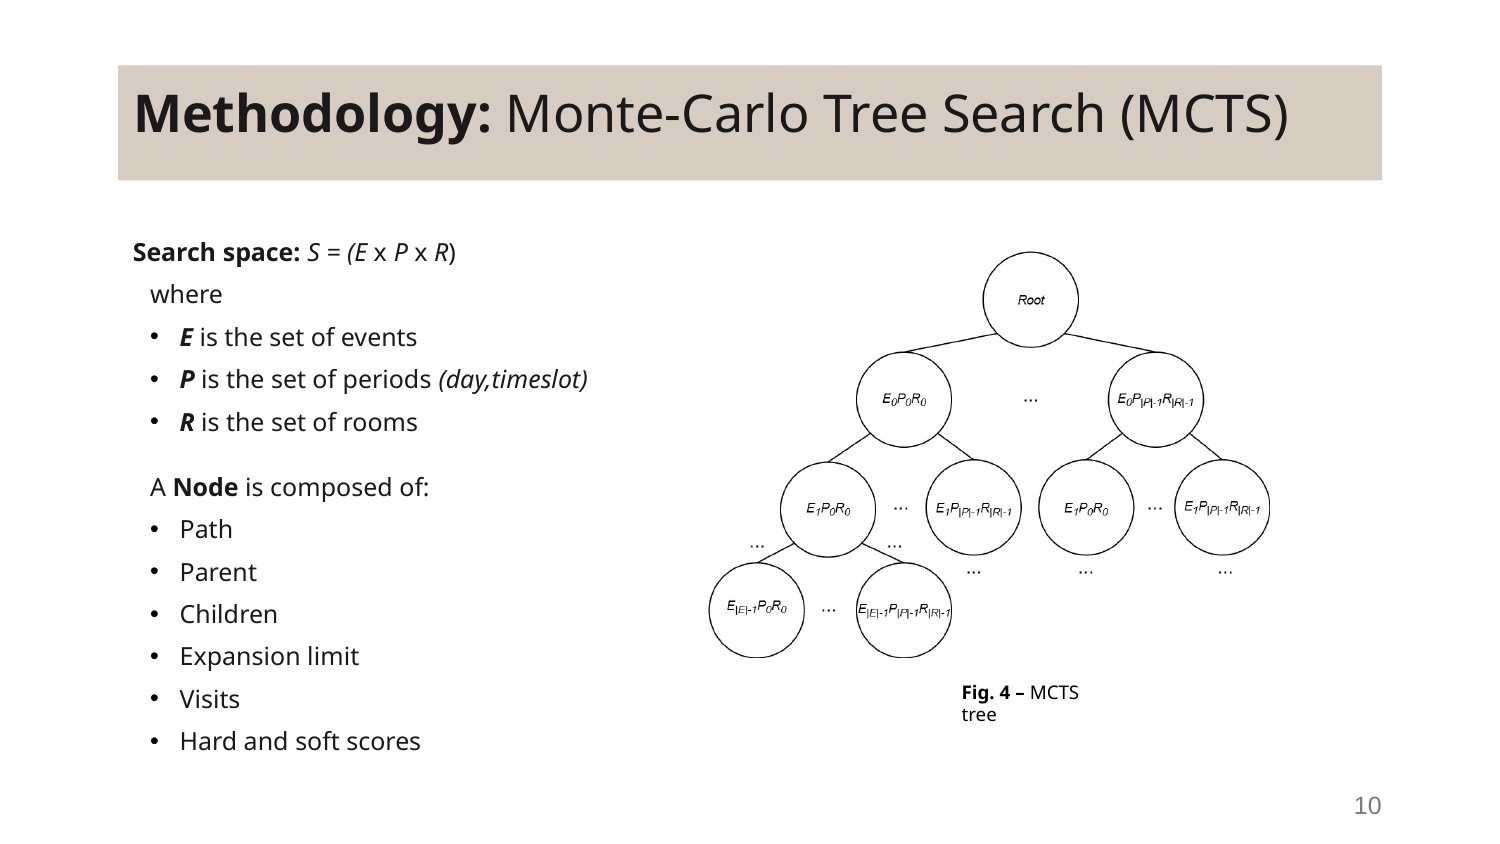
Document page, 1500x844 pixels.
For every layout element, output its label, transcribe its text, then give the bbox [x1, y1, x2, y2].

text_box Search space: S = (E x P x R) where E is the set of events P is the set of periods (day,timeslot) R is the set of rooms A Node is composed of: Path Parent Children Expansion limit Visits Hard and soft scores [118, 228, 799, 764]
text_box Fig. 4 – MCTS tree [946, 672, 1117, 733]
title Methodology: Monte-Carlo Tree Search (MCTS) [118, 65, 1382, 181]
picture [707, 251, 1270, 659]
slide_number 10 [1059, 782, 1397, 828]
